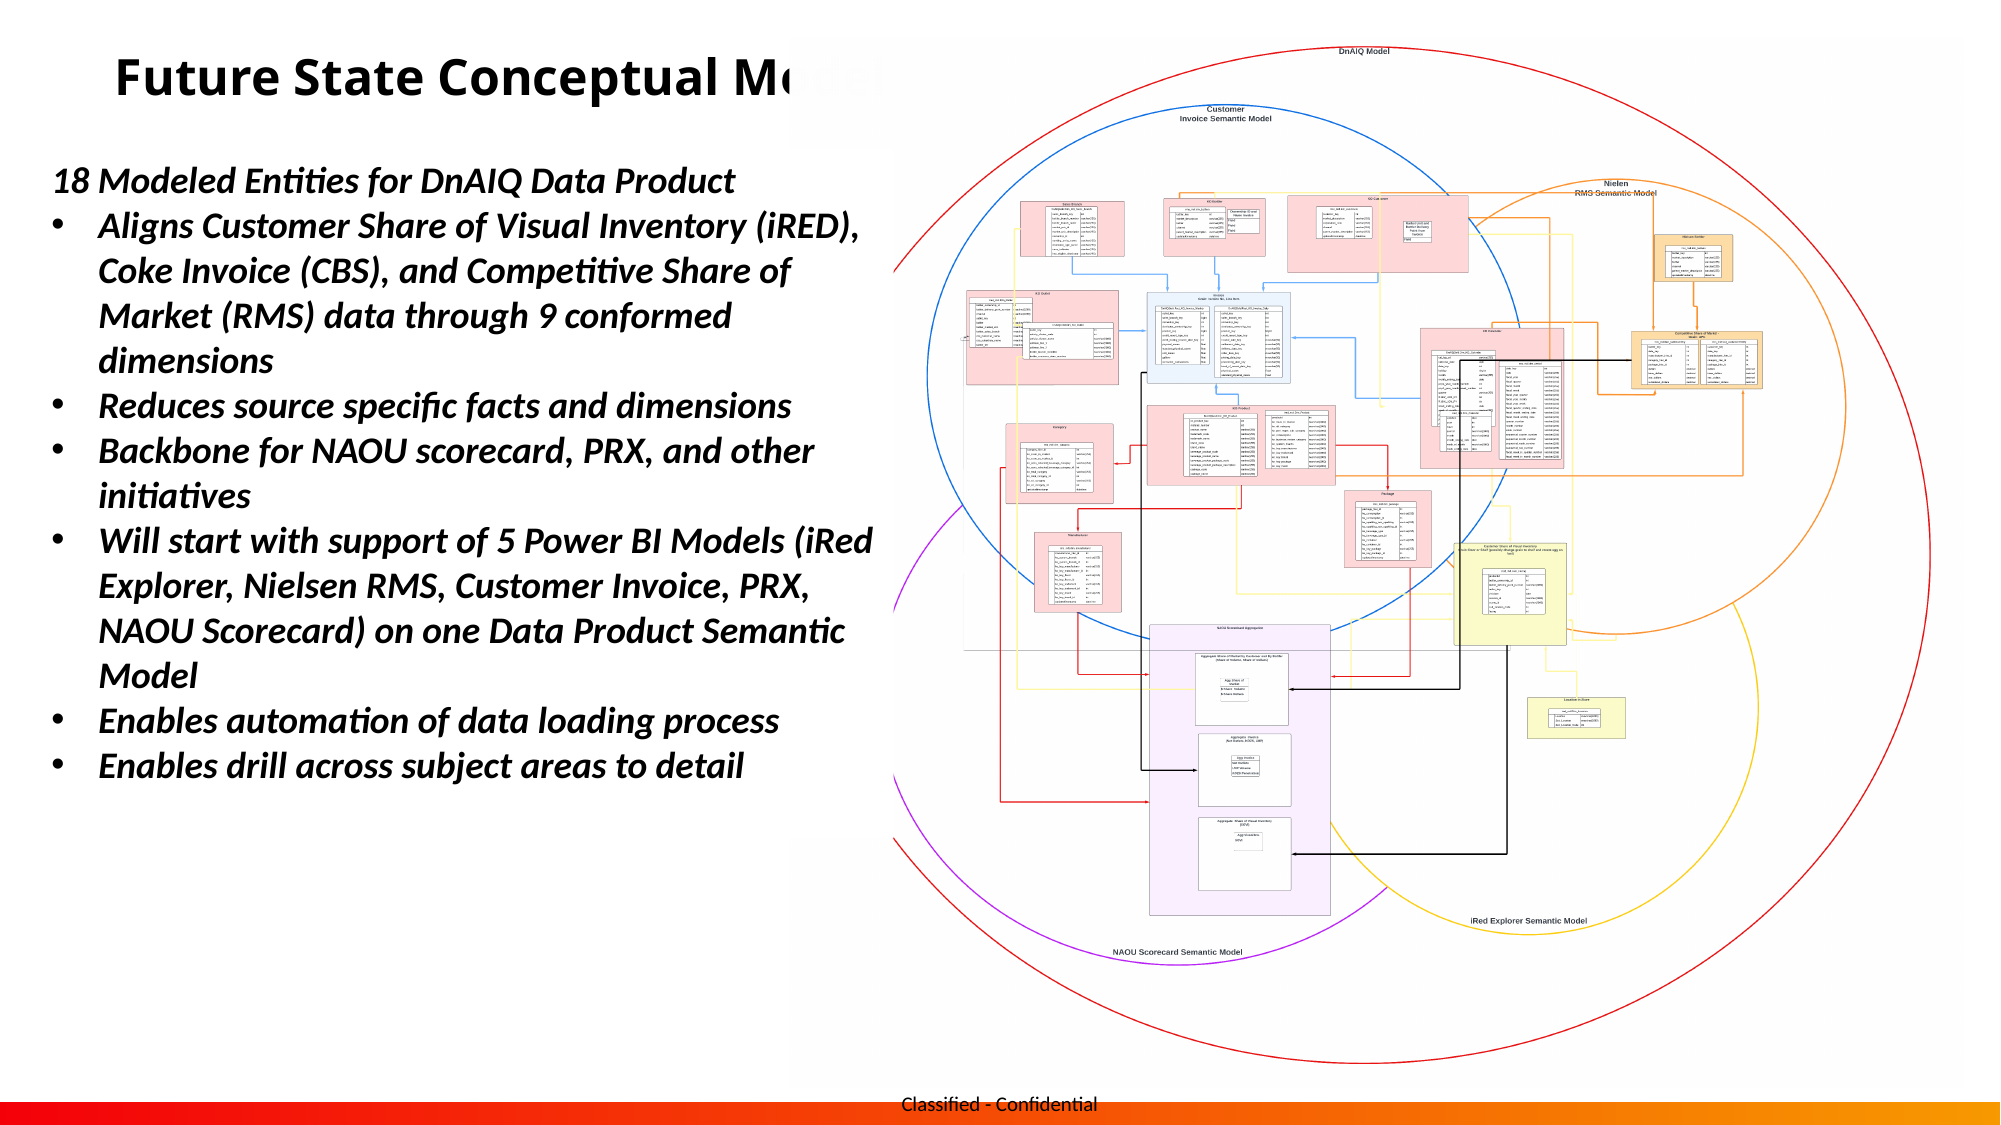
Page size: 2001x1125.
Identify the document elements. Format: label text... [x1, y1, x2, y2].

text_box 18 Modeled Entities for DnAIQ Data Product Aligns Customer Share of Visual Inventory (iRED), Coke Invoice (CBS), and Competitive Share of Market (RMS) data through 9 conformed dimensions Reduces source specific facts and dimensions Backbone for NAOU scorecard, PRX, and other initiatives Will start with support of 5 Power BI Models (iRed Explorer, Nielsen RMS, Customer Invoice, PRX, NAOU Scorecard) on one Data Product Semantic Model Enables automation of data loading process Enables drill across subject areas to detail [36, 148, 789, 839]
picture [789, 37, 1964, 1088]
title Future State Conceptual Model [99, 29, 1900, 130]
